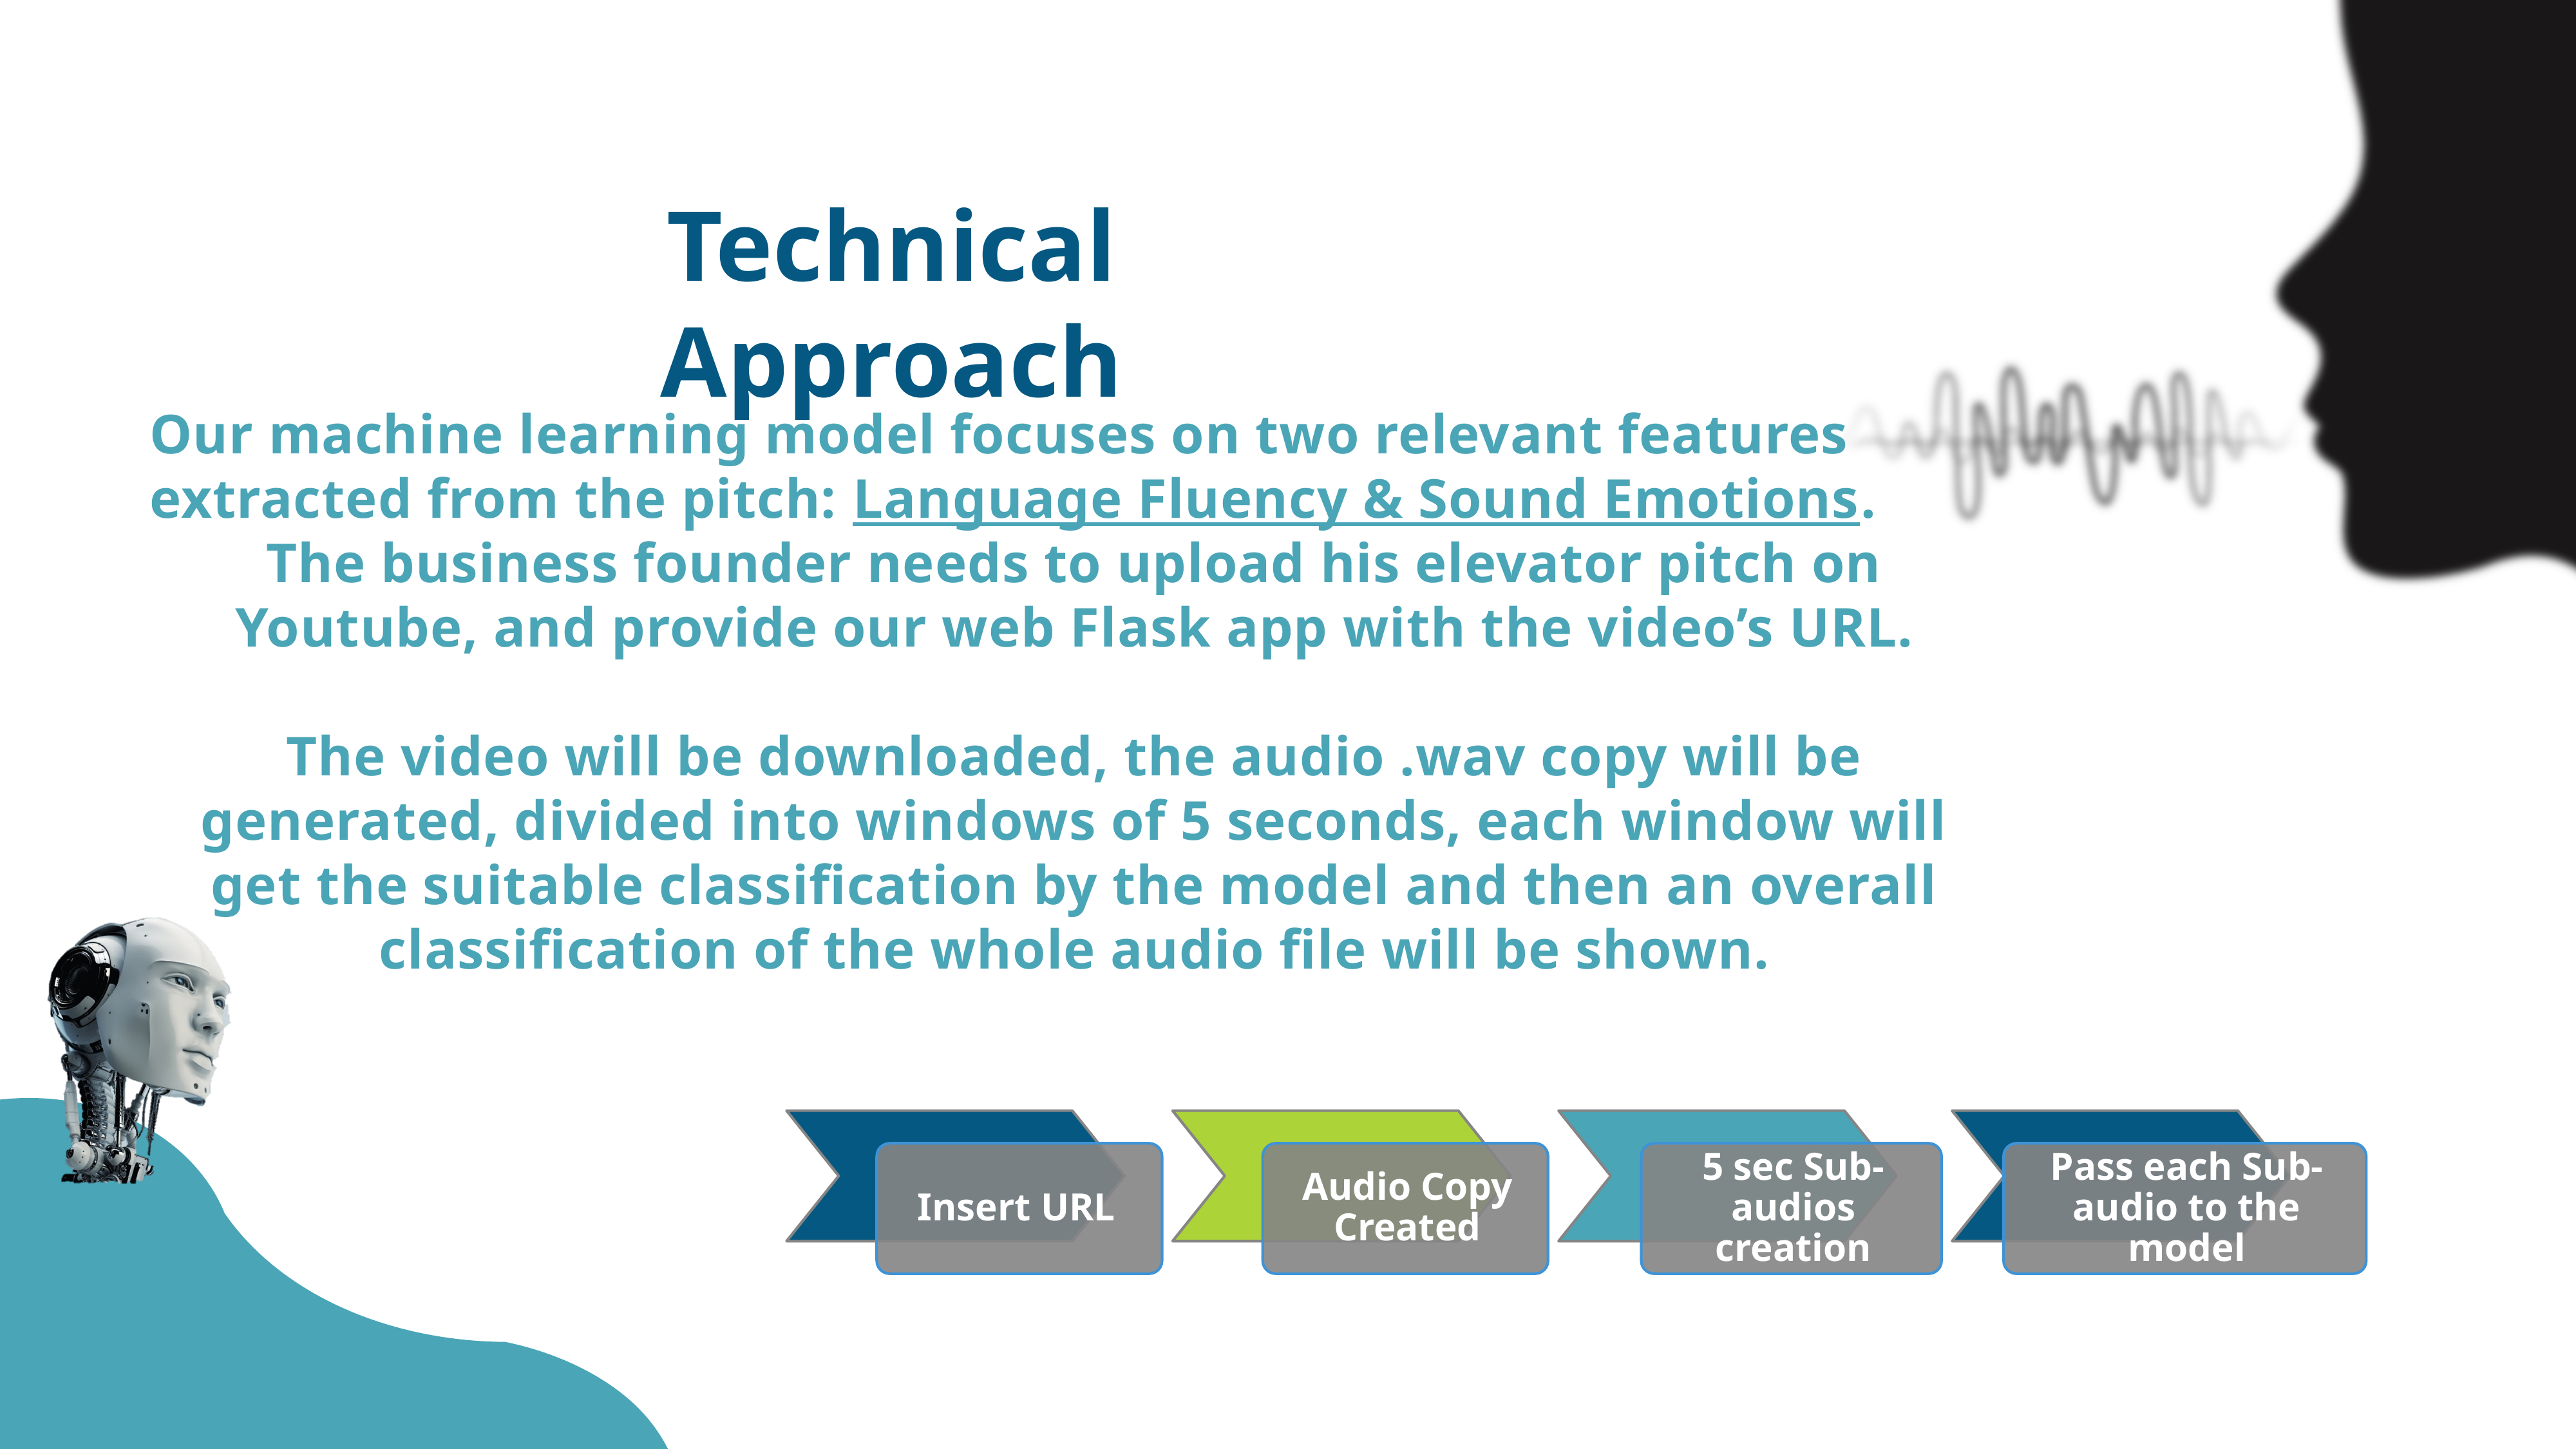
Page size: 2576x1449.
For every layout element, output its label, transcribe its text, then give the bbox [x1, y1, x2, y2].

text_box Technical Approach [420, 179, 1363, 395]
picture [1576, 0, 2576, 625]
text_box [786, 980, 2367, 1405]
picture [32, 896, 249, 1198]
text_box [0, 1097, 668, 1449]
text_box Our machine learning model focuses on two relevant features extracted from the pitch: Language Fluency & Sound Emotions. The business founder needs to upload his elevator pitch on Youtube, and provide our web Flask app with the video’s URL. The video will be downloaded, the audio .wav copy will be generated, divided into windows of 5 seconds, each window will get the suitable classification by the model and then an overall classification of the whole audio file will be shown. [140, 395, 2011, 985]
